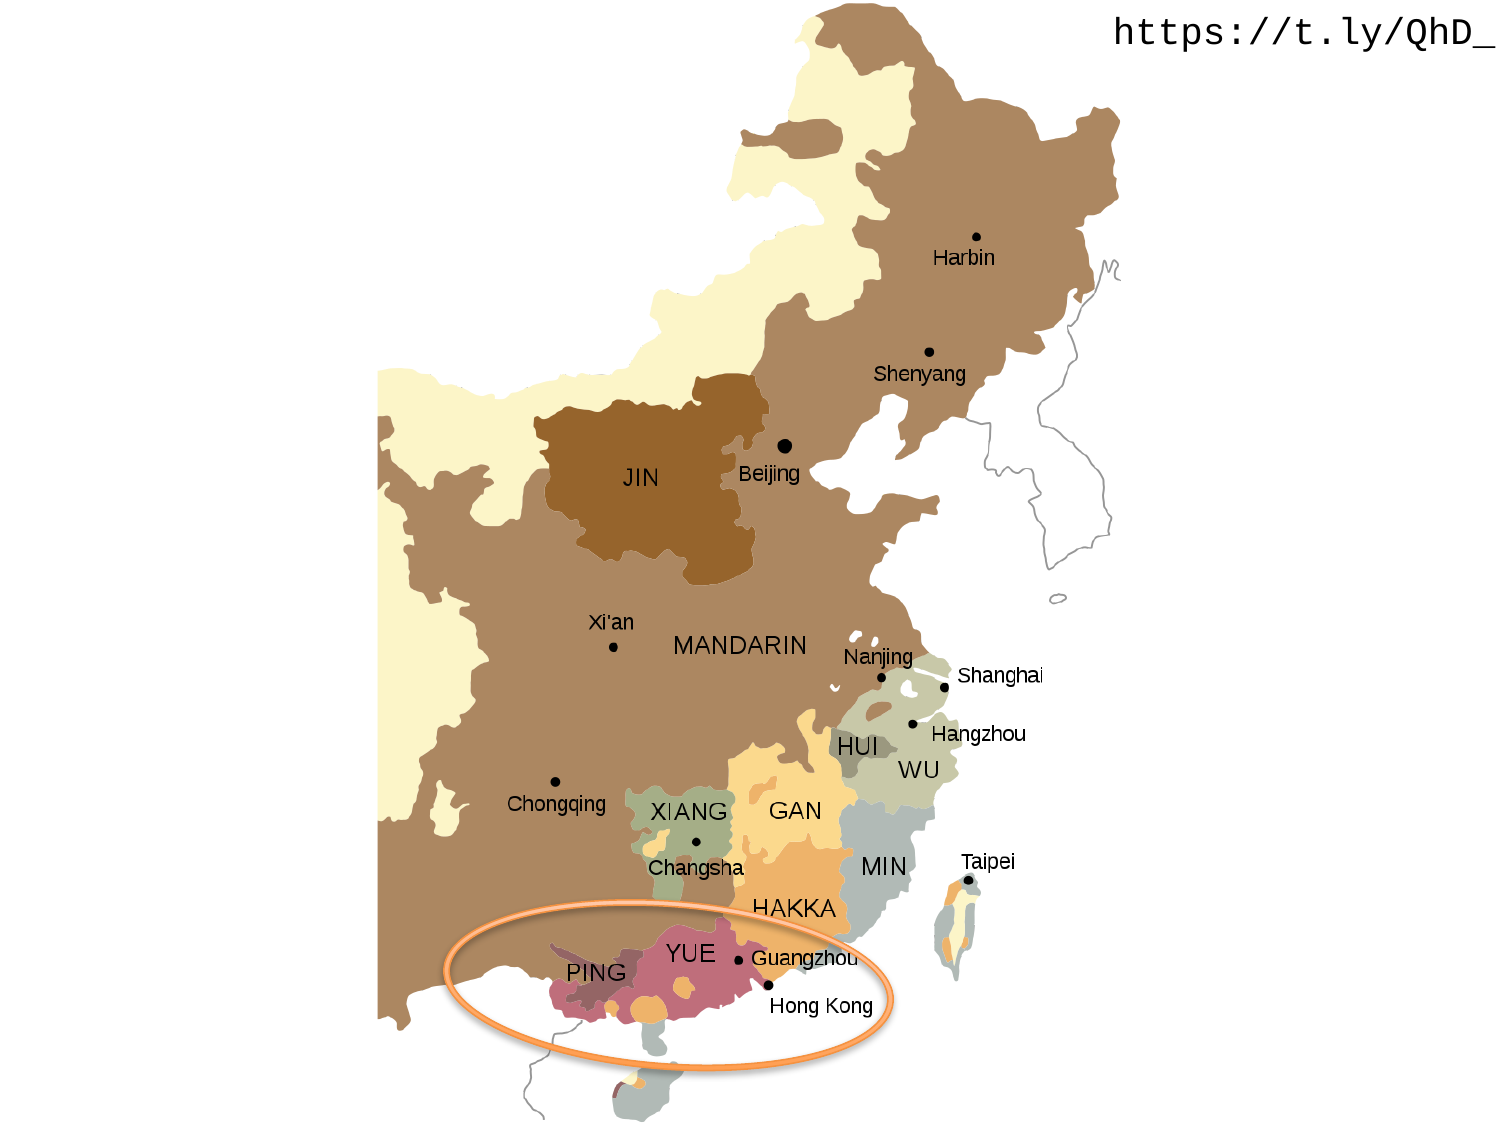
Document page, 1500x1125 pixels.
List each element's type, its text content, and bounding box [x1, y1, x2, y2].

text_box https://t.ly/QhD_ [1124, 0, 1500, 60]
picture [376, 0, 1122, 1125]
